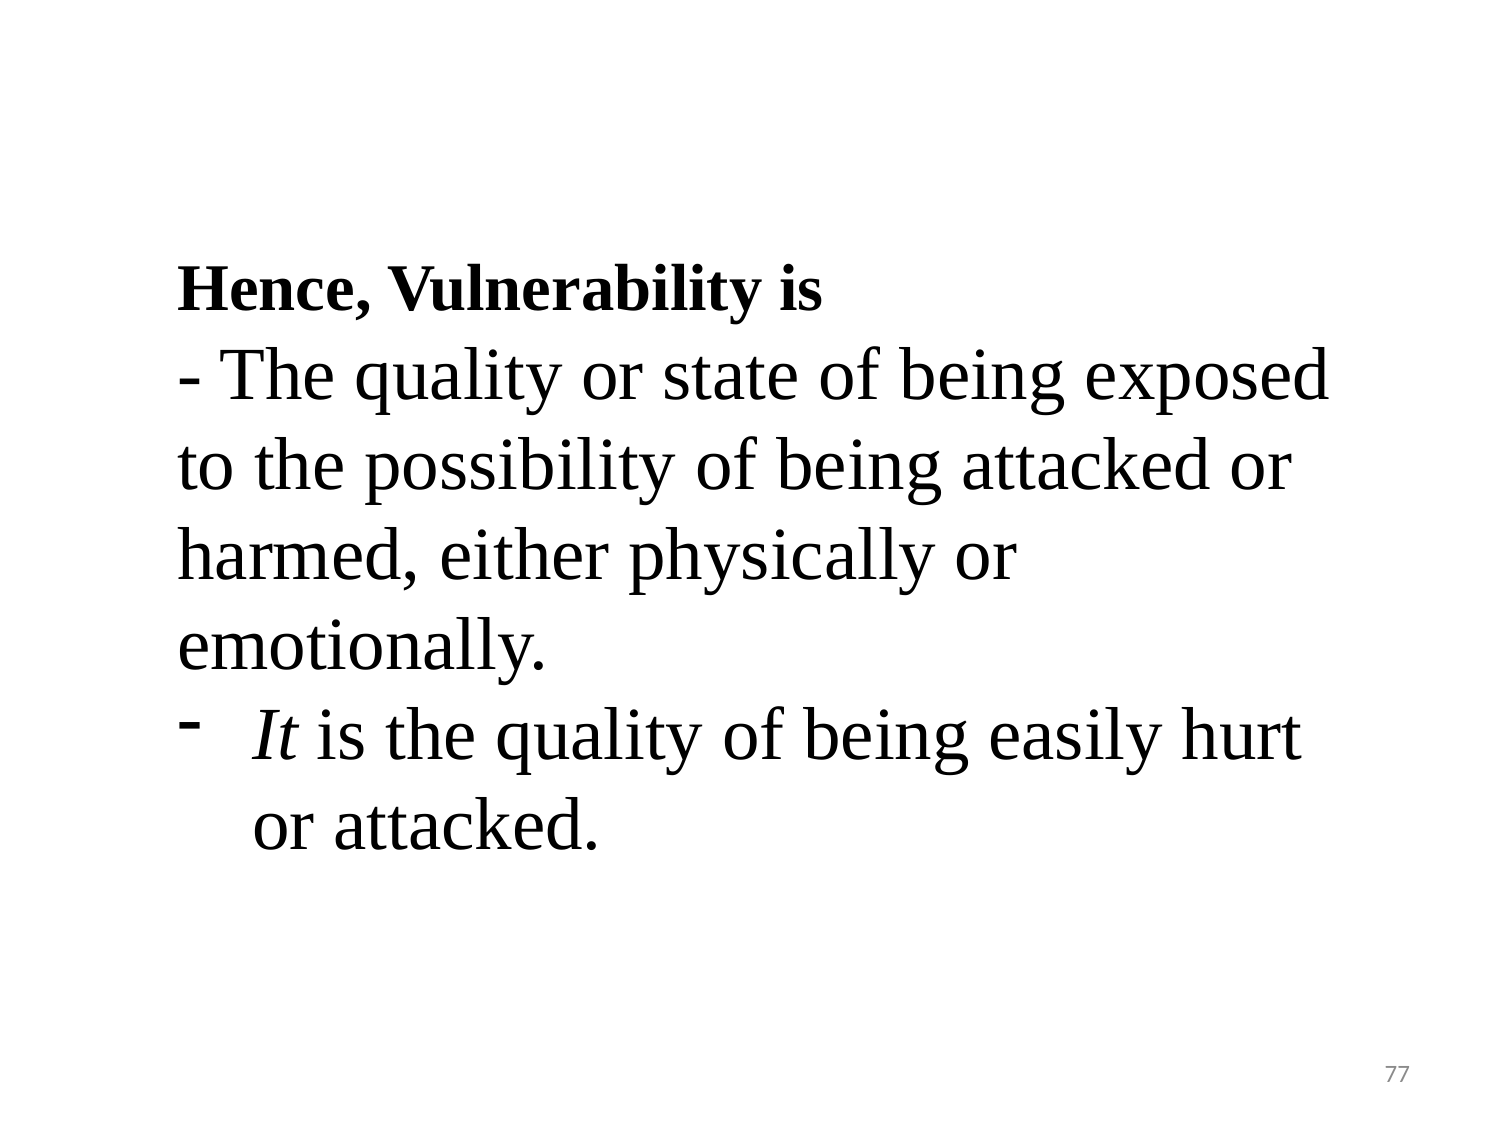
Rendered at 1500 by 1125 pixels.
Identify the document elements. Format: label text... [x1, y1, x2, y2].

text_box Hence, Vulnerability is - The quality or state of being exposed to the possibility of being attacked or harmed, either physically or emotionally. It is the quality of being easily hurt or attacked. [162, 236, 1350, 942]
slide_number 77 [1074, 1042, 1425, 1103]
